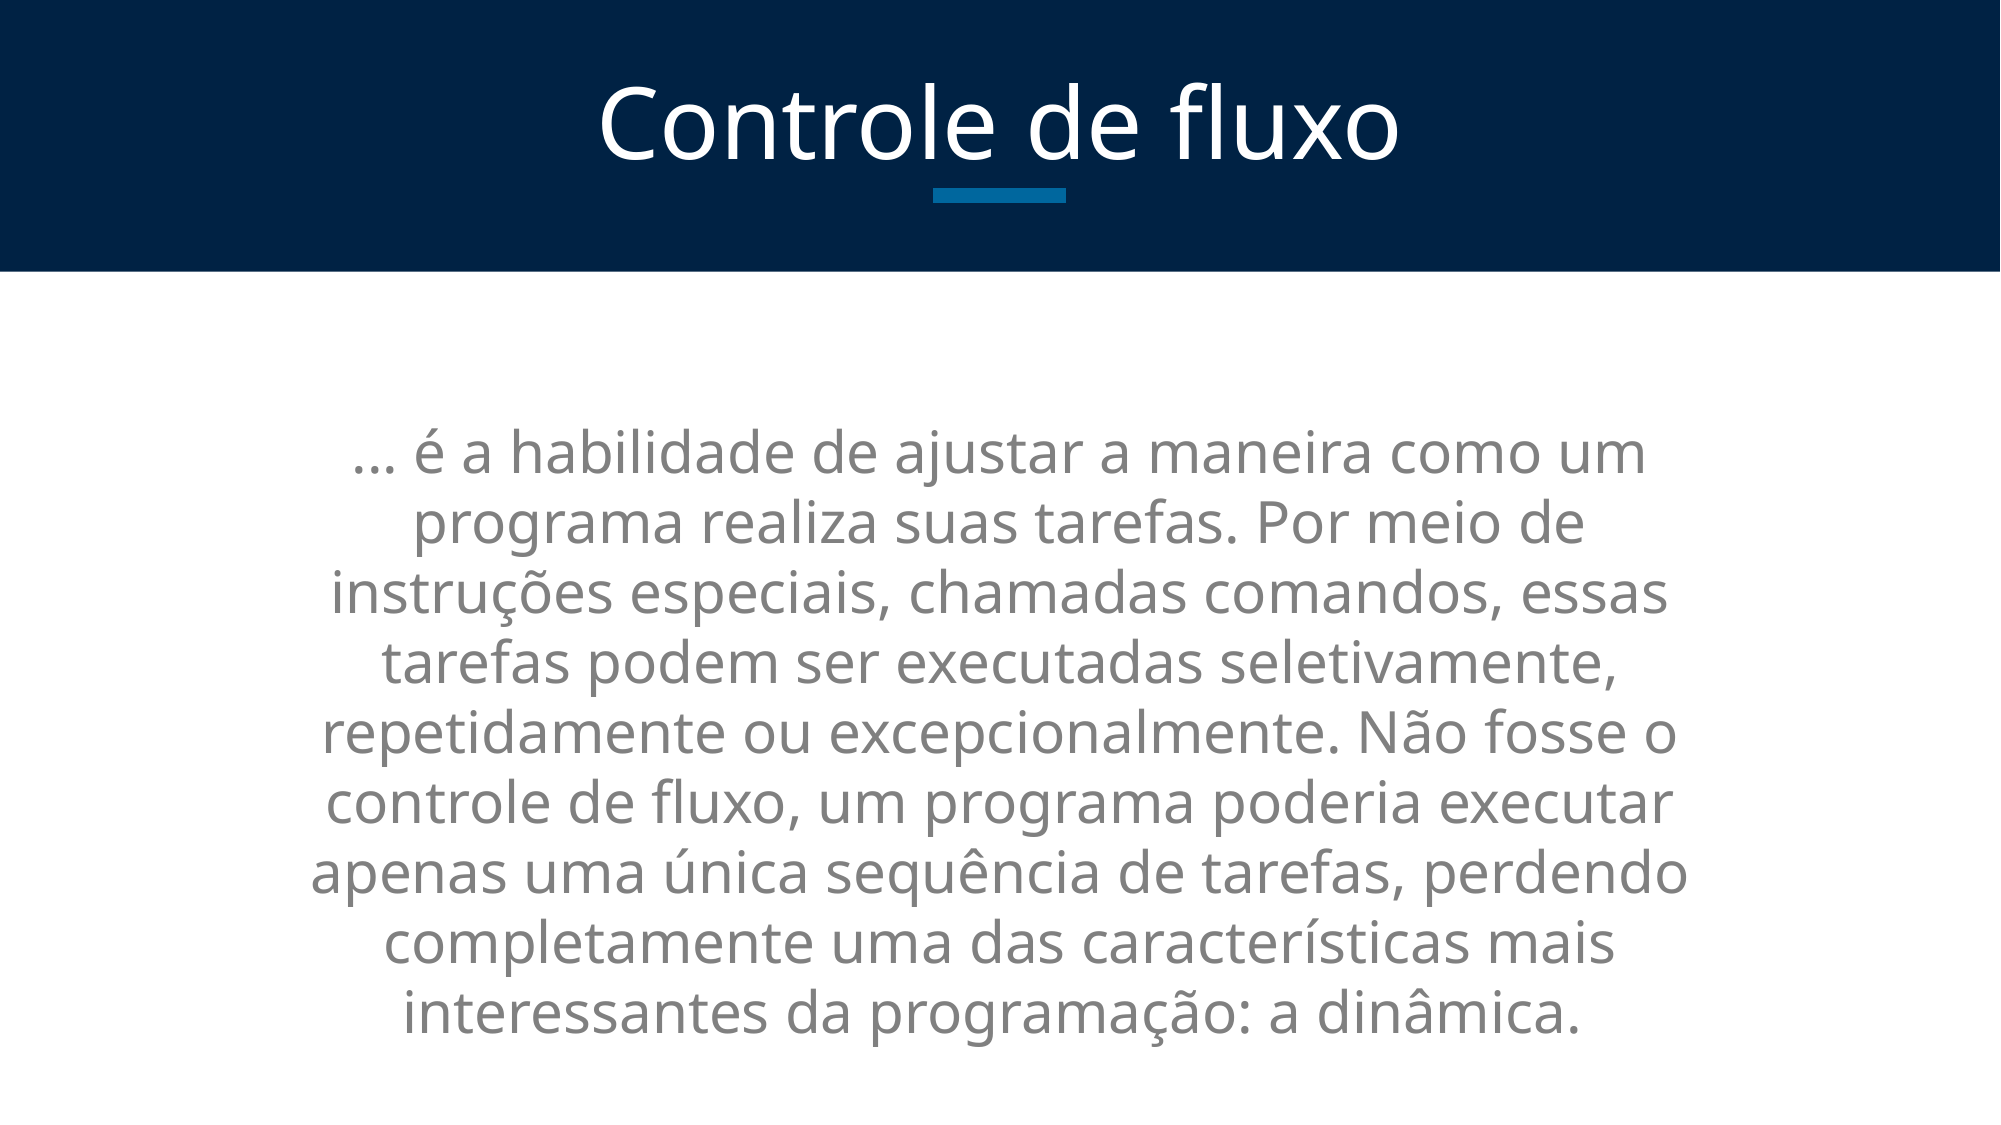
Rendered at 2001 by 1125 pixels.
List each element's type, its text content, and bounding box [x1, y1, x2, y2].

text_box [933, 188, 1066, 203]
text_box [0, 0, 2000, 273]
text_box ... é a habilidade de ajustar a maneira como um programa realiza suas tarefas. Por meio de instruções especiais, chamadas comandos, essas tarefas podem ser executadas seletivamente, repetidamente ou excepcionalmente. Não fosse o controle de fluxo, um programa poderia executar apenas uma única sequência de tarefas, perdendo completamente uma das características mais interessantes da programação: a dinâmica. [270, 408, 1729, 1053]
text_box Controle de fluxo [336, 52, 1664, 188]
